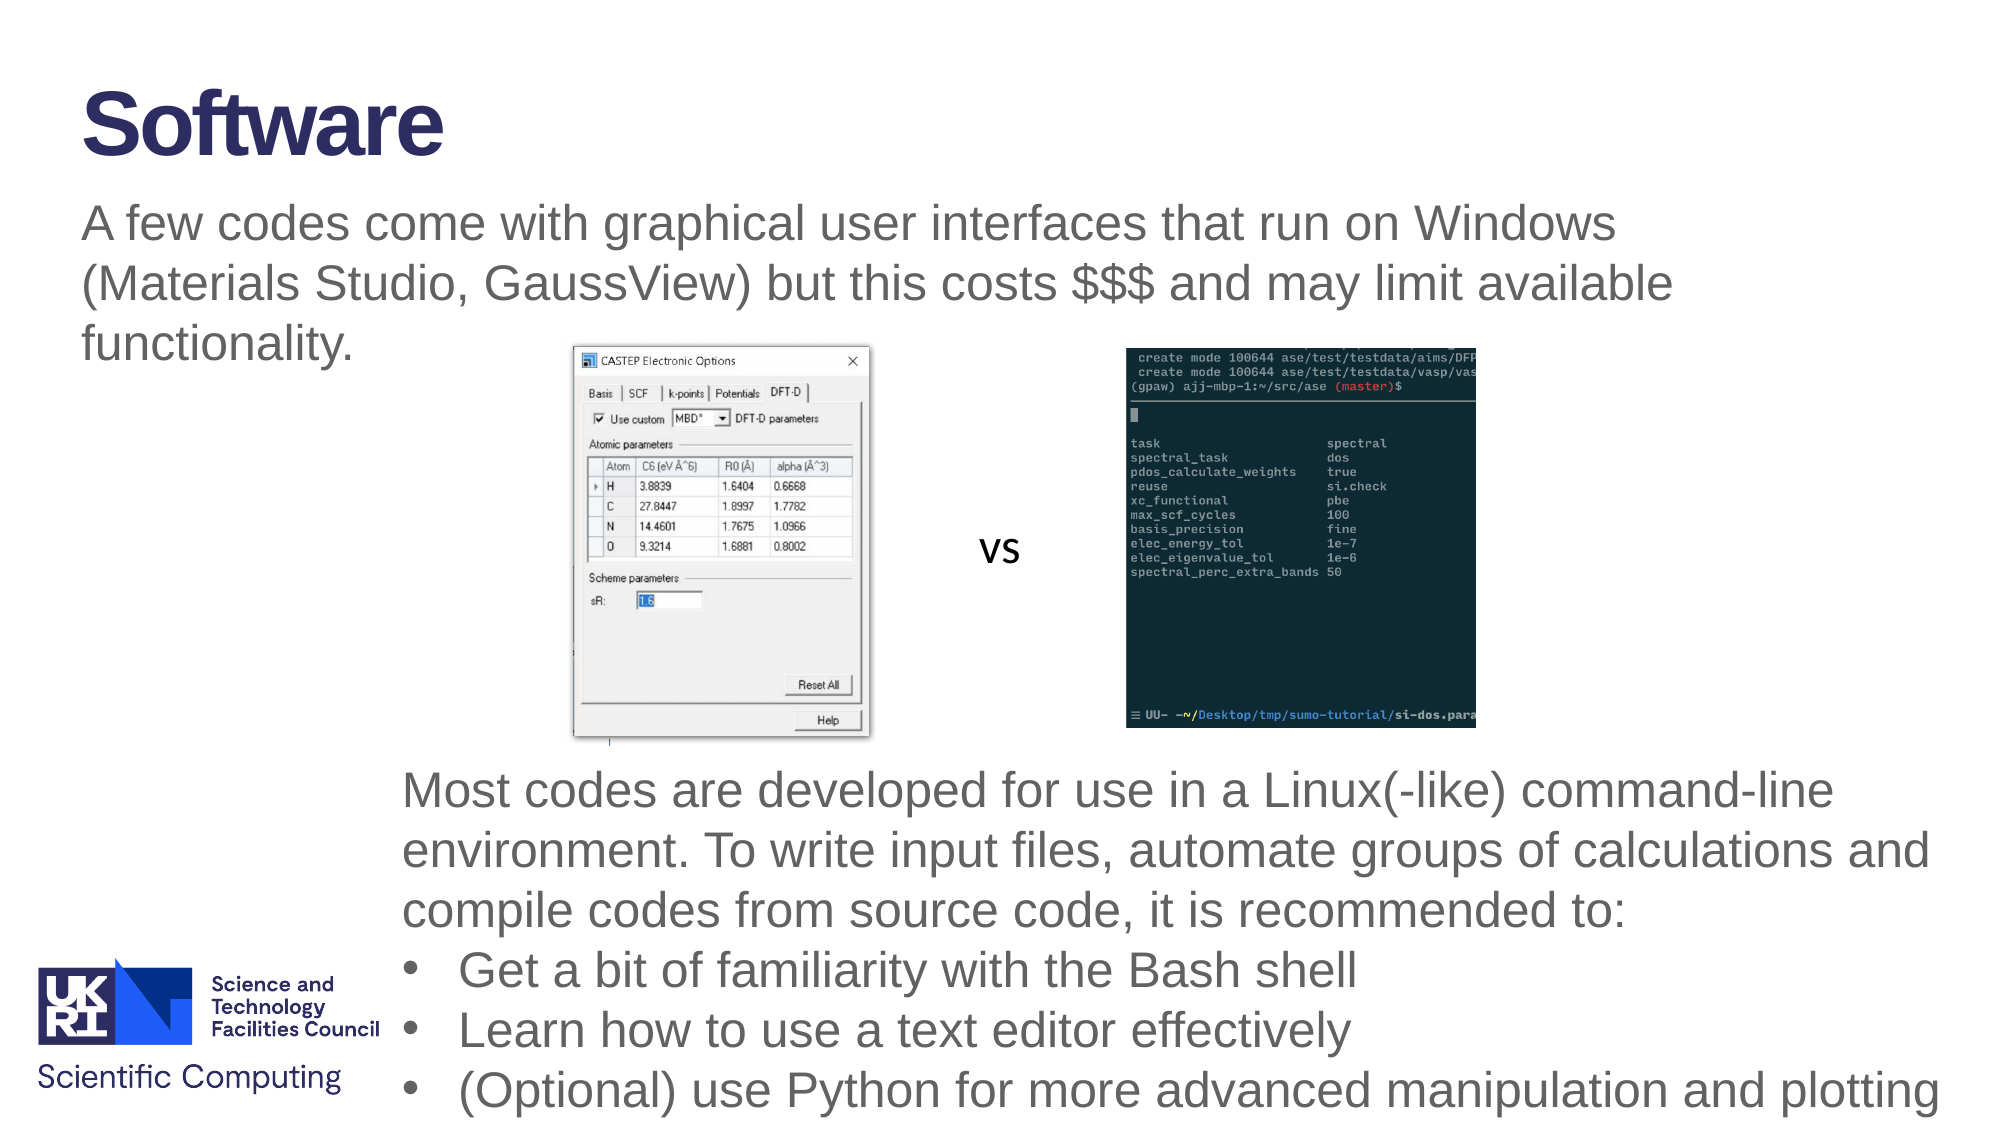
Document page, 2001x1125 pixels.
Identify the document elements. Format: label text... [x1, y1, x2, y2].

picture [15, 944, 387, 1111]
text_box vs [964, 505, 1036, 581]
picture [559, 336, 877, 746]
text_box A few codes come with graphical user interfaces that run on Windows (Materials Studio, GaussView) but this costs $$$ and may limit available functionality. [66, 182, 1825, 378]
text_box Software [66, 56, 1109, 182]
text_box Most codes are developed for use in a Linux(-like) command-line environment. To write input files, automate groups of calculations and compile codes from source code, it is recommended to: Get a bit of familiarity with the Bash shell Learn how to use a text editor effectively (Optional) use Python for more advanced manipulation and plotting [387, 689, 1969, 1125]
picture [1126, 348, 1476, 728]
